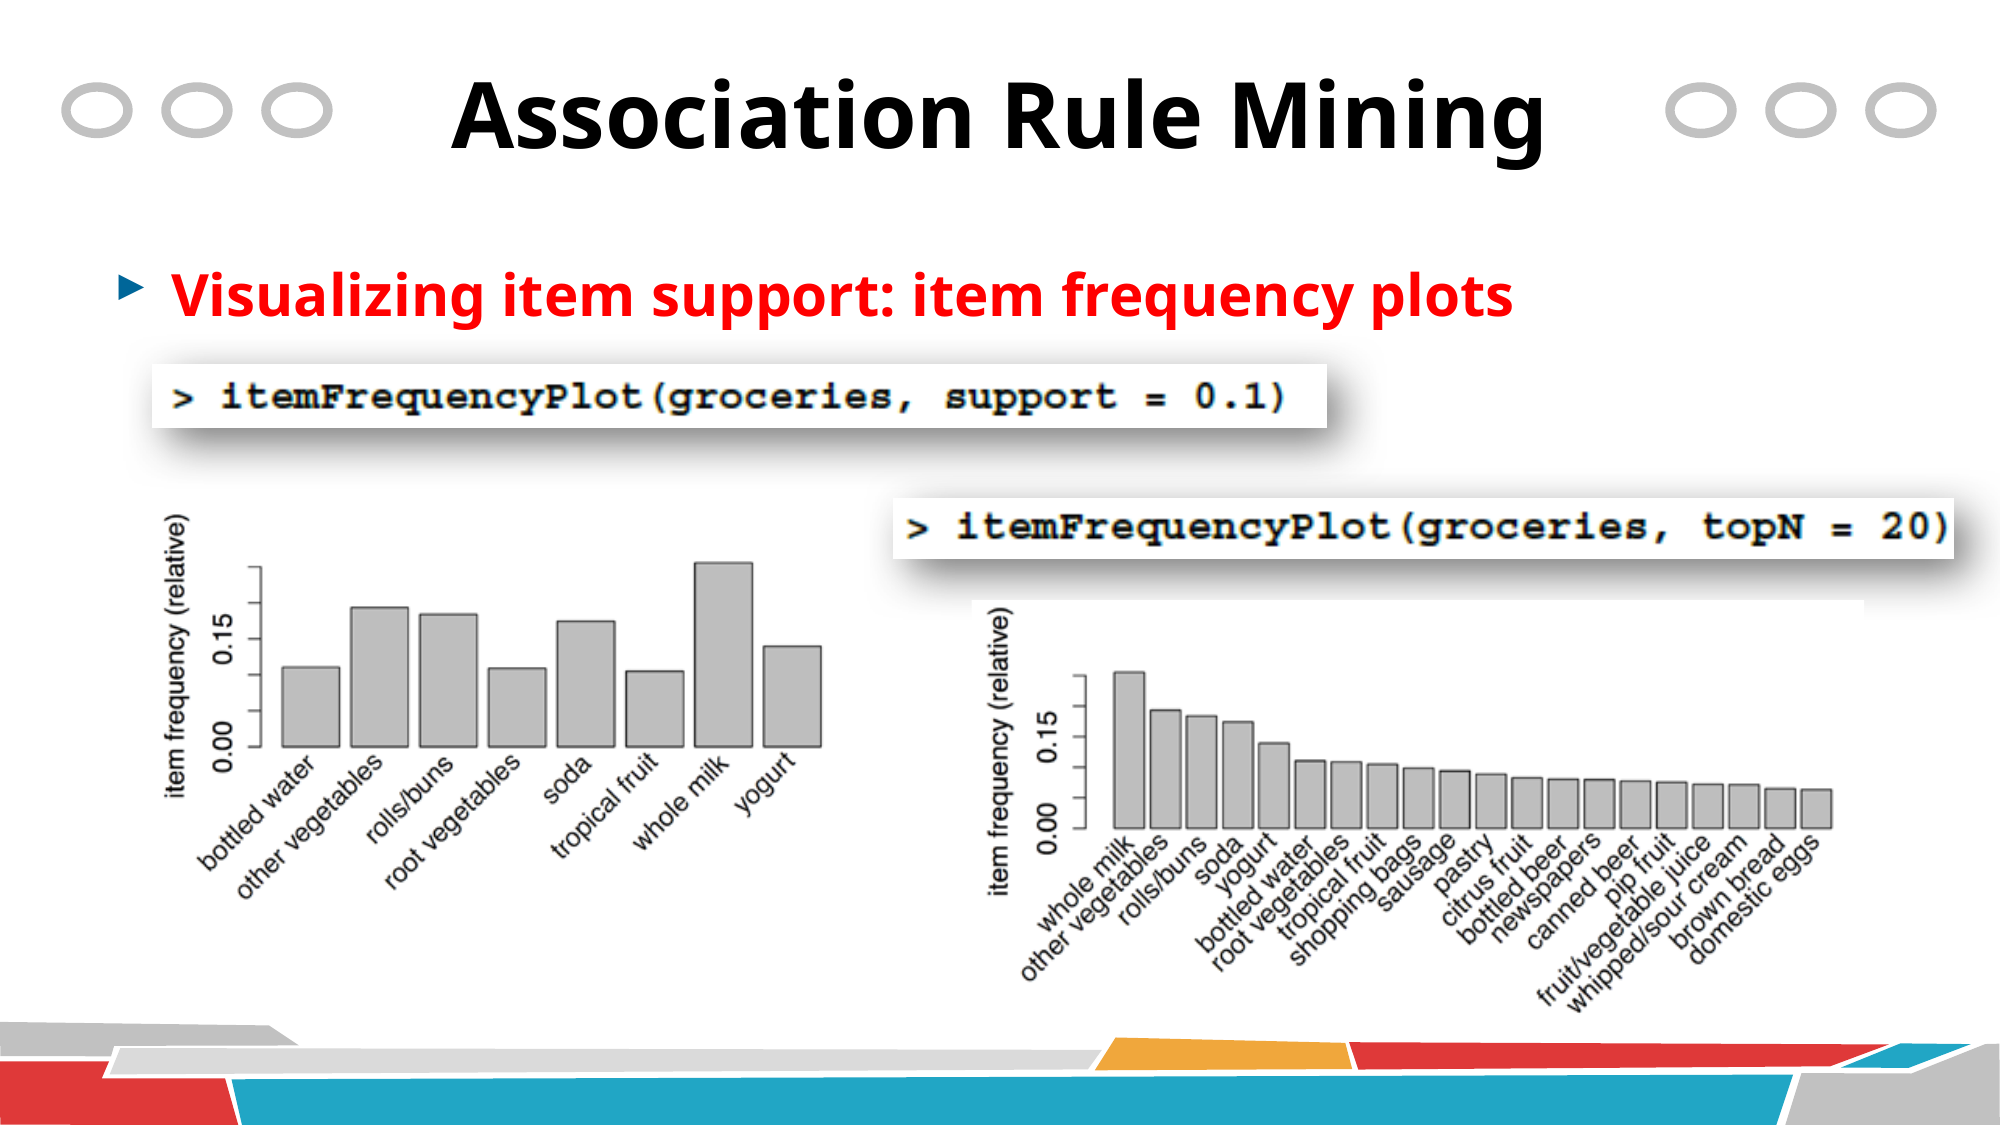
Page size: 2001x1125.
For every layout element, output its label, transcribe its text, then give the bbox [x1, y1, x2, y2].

picture [152, 363, 1327, 429]
picture [971, 600, 1865, 1019]
list Visualizing item support: item frequency plots [99, 250, 1900, 1005]
picture [152, 507, 873, 905]
picture [893, 497, 1954, 560]
title Association Rule Mining [350, 18, 1650, 206]
